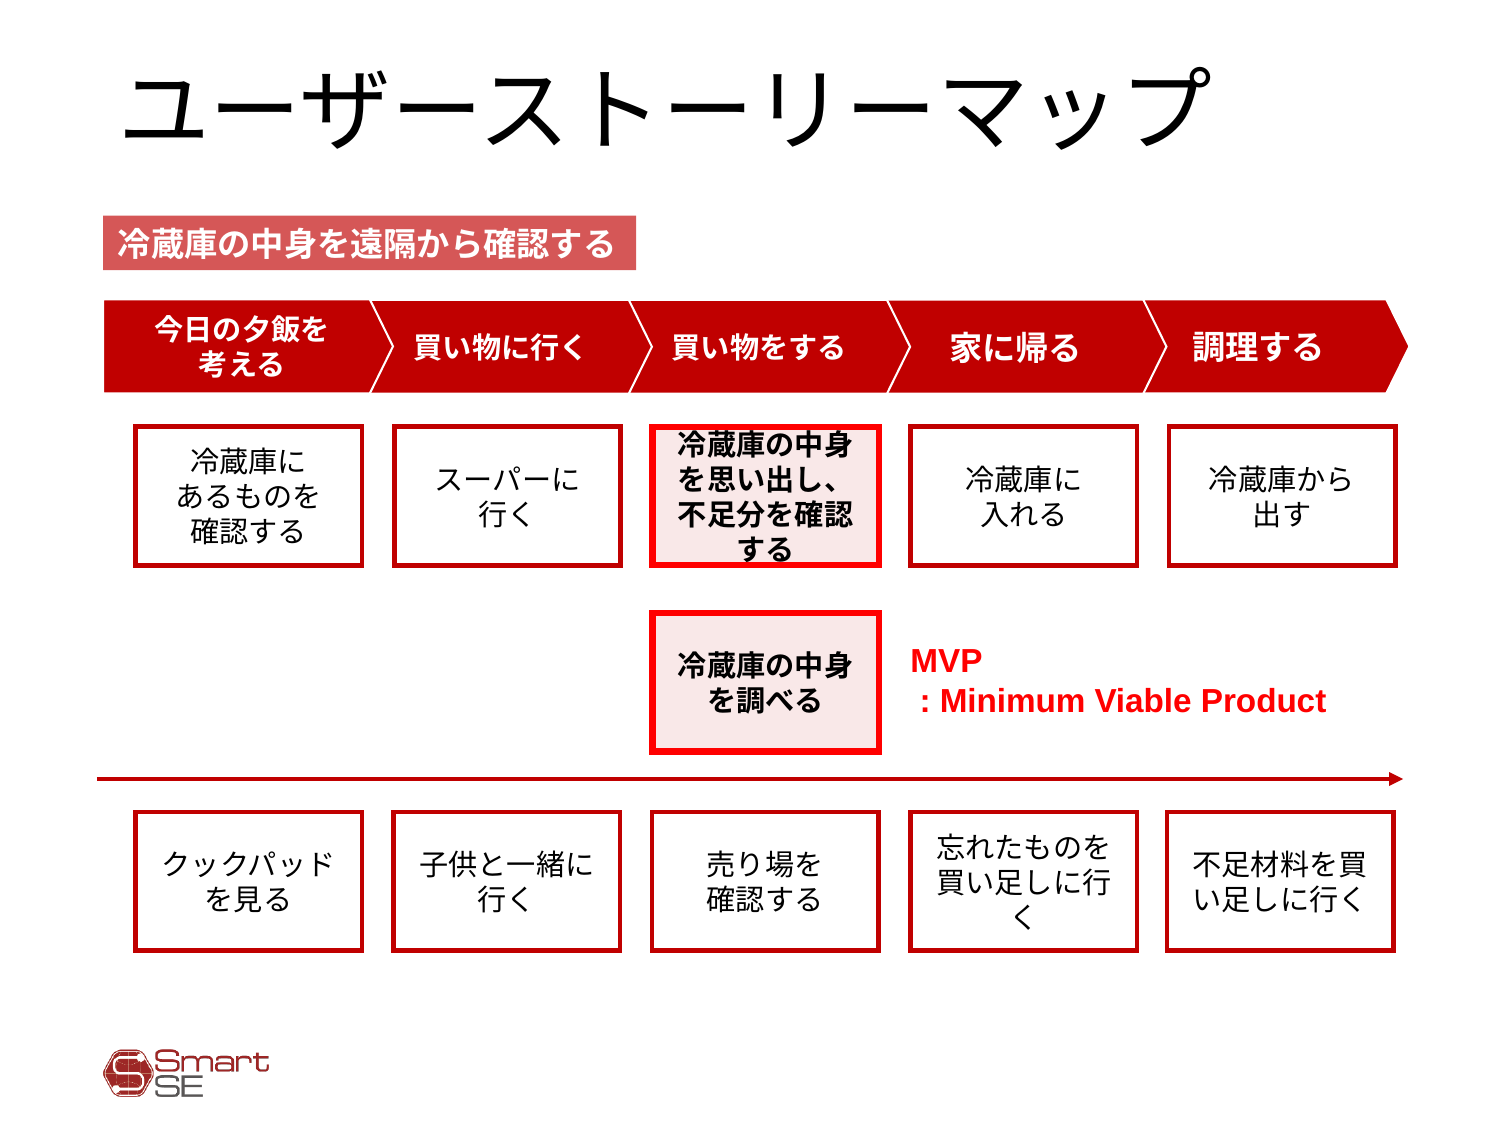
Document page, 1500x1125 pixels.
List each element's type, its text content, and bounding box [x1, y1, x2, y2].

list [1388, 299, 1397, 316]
text_box 冷蔵庫に あるものを 確認する [135, 426, 362, 566]
text_box 冷蔵庫の中身を思い出し、不足分を確認する [652, 426, 879, 566]
text_box 今日の夕飯を 考える [102, 298, 395, 395]
text_box 冷蔵庫の中身を遠隔から確認する [103, 215, 637, 271]
text_box 買い物をする [630, 298, 912, 395]
text_box 冷蔵庫に 入れる [910, 426, 1138, 566]
text_box 冷蔵庫から 出す [1168, 426, 1396, 566]
text_box MVP : Minimum Viable Product [895, 631, 1351, 727]
text_box 不足材料を買い足しに行く [1167, 812, 1394, 951]
list MVP : Minimum Viable Product [103, 377, 1397, 777]
text_box クックパッドを見る [135, 812, 362, 951]
list MVP : Minimum Viable Product [103, 781, 1397, 1014]
text_box 家に帰る [888, 298, 1168, 395]
text_box 冷蔵庫の中身を調べる [652, 613, 879, 752]
text_box 忘れたものを 買い足しに行く [910, 812, 1138, 951]
title ユーザーストーリーマップ [103, 59, 1397, 278]
text_box 売り場を 確認する [651, 812, 879, 951]
picture [103, 1049, 269, 1097]
text_box 調理する [1145, 298, 1411, 395]
text_box 買い物に行く [371, 298, 654, 395]
text_box 子供と一緒に 行く [393, 812, 621, 951]
text_box スーパーに 行く [394, 426, 621, 566]
